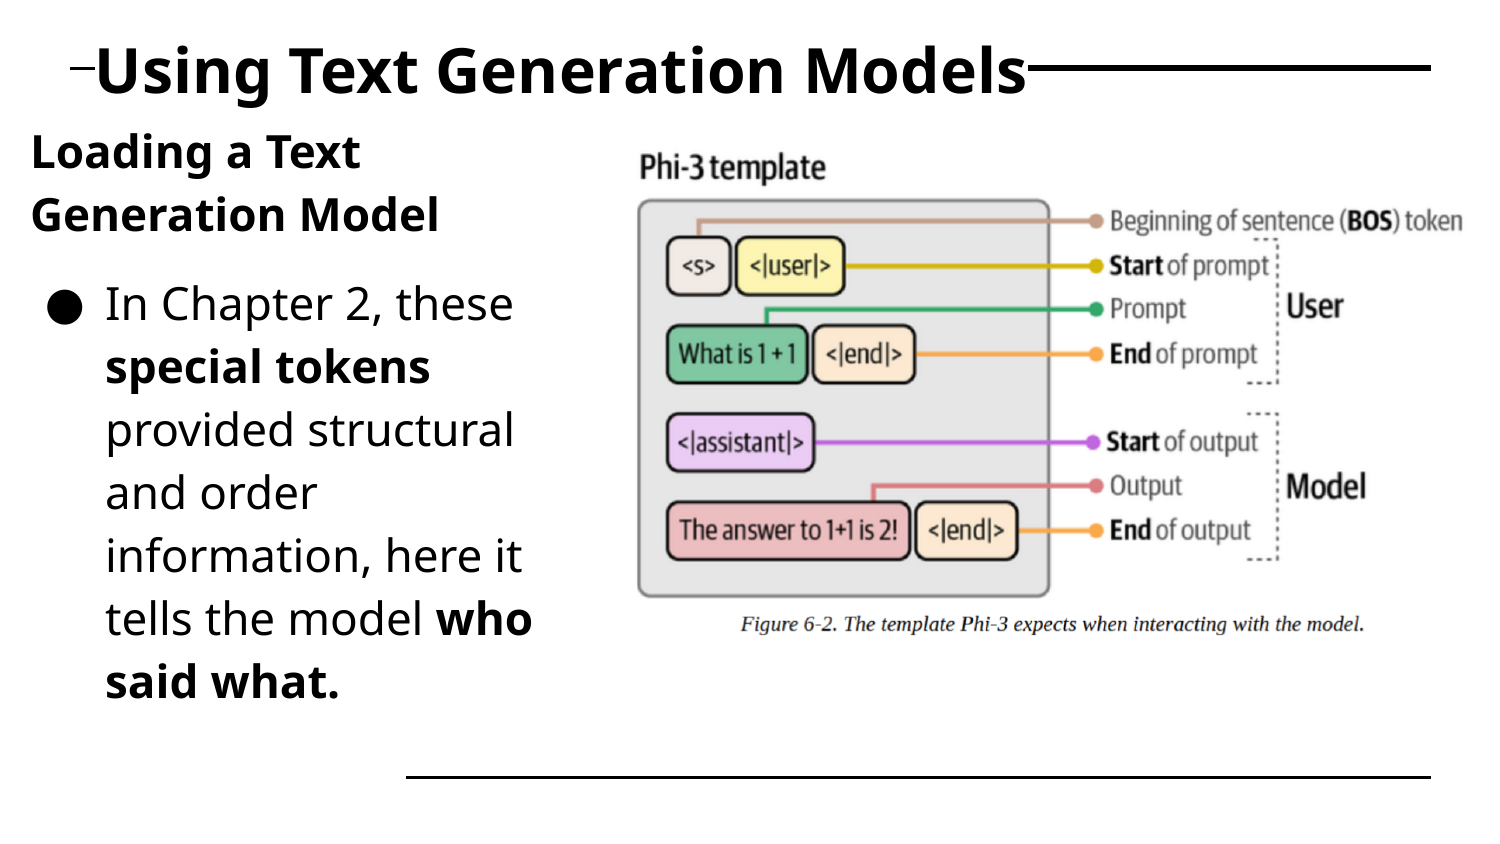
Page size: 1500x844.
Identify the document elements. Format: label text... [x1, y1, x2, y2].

title Using Text Generation Models [79, 16, 1341, 121]
picture [627, 145, 1476, 646]
list Loading a Text Generation Model In Chapter 2, these special tokens provided structural and order information, here it tells the model who said what. [15, 99, 603, 754]
